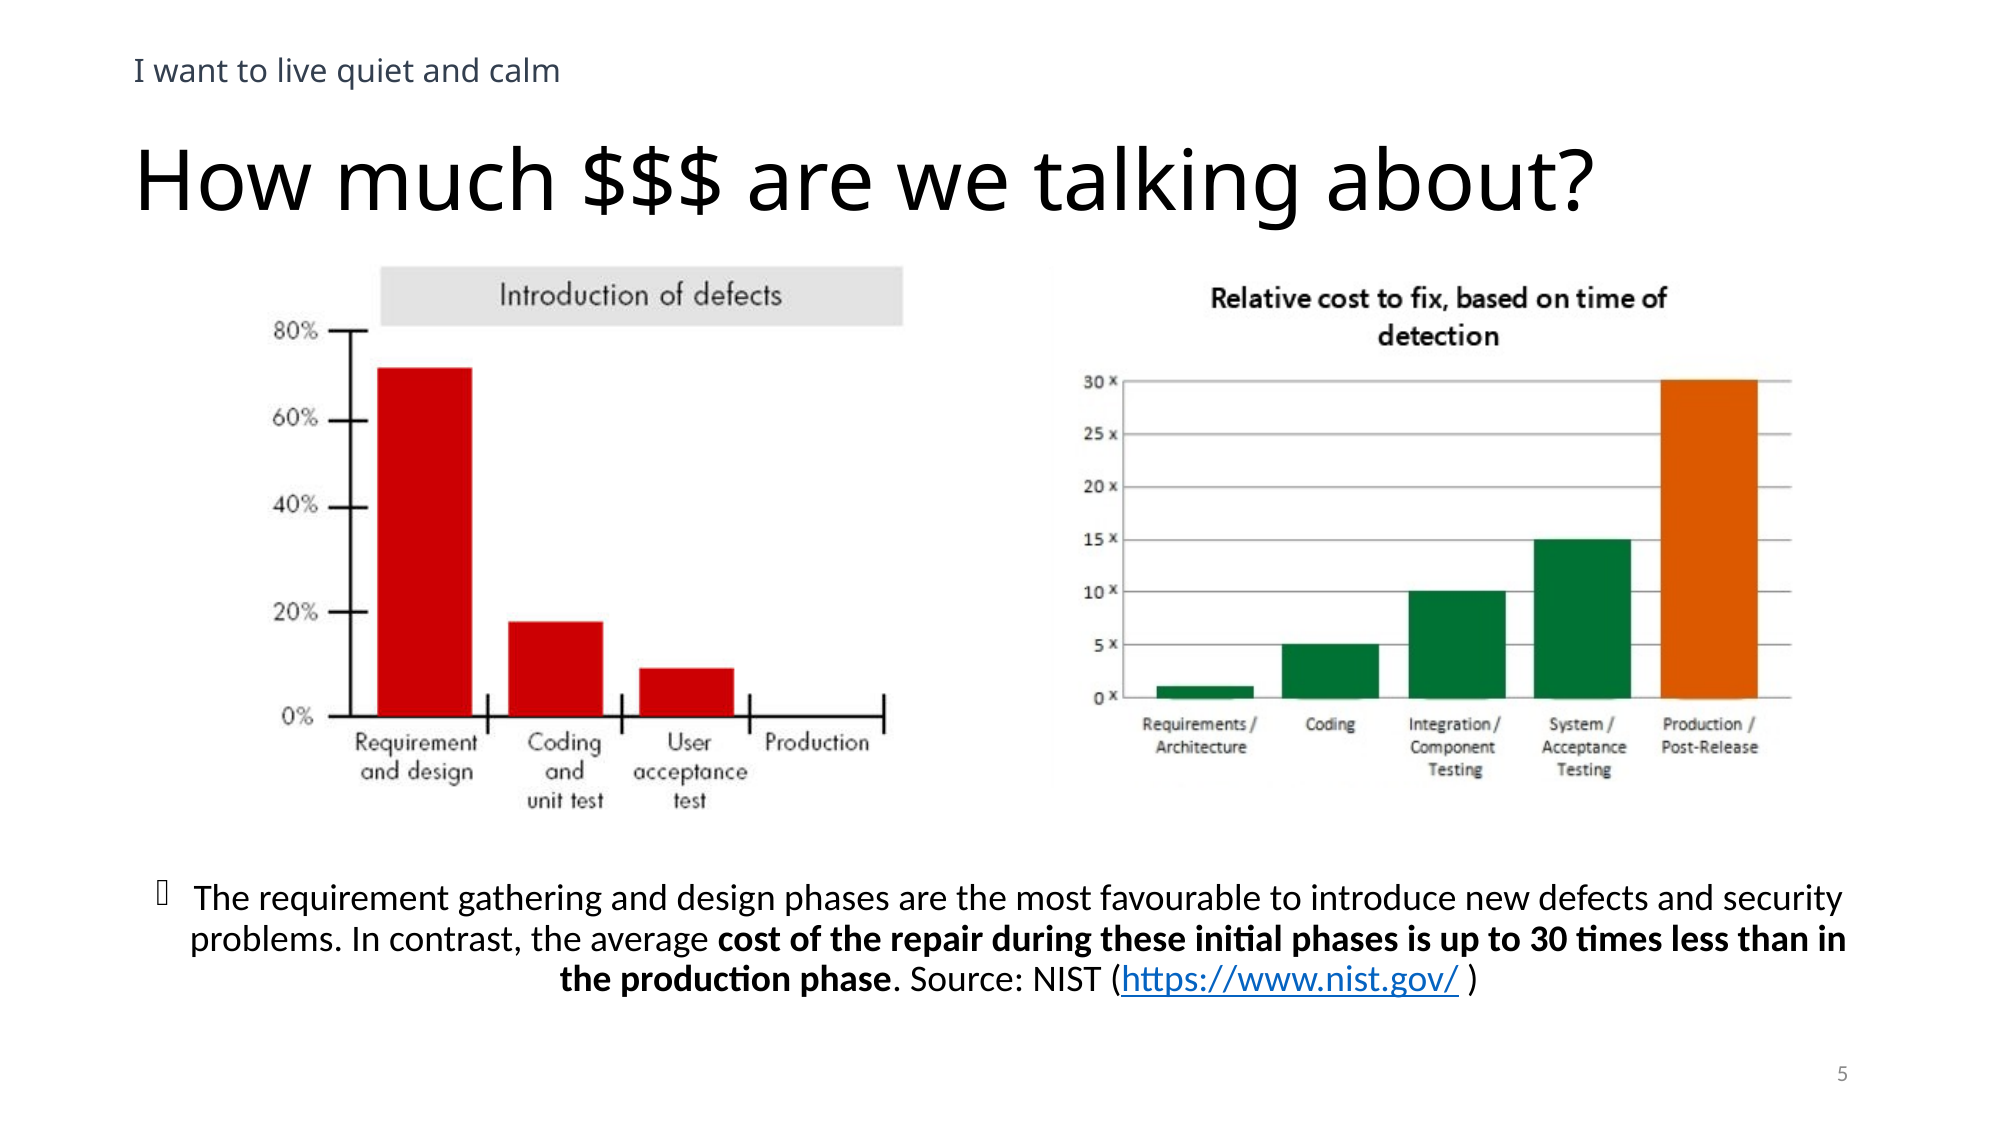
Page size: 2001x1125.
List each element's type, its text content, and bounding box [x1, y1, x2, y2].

title How much $$$ are we talking about? [118, 130, 1884, 237]
slide_number 5 [1413, 1042, 1864, 1103]
picture [1049, 266, 1816, 788]
list The requirement gathering and design phases are the most favourable to introduce new defects and security problems. In contrast, the average cost of the repair during these initial phases is up to 30 times less than in the production phase. Source: NIST (https://www.nist.gov/ ) [117, 253, 1884, 1026]
list I want to live quiet and calm [118, 47, 1884, 97]
picture [254, 240, 912, 814]
